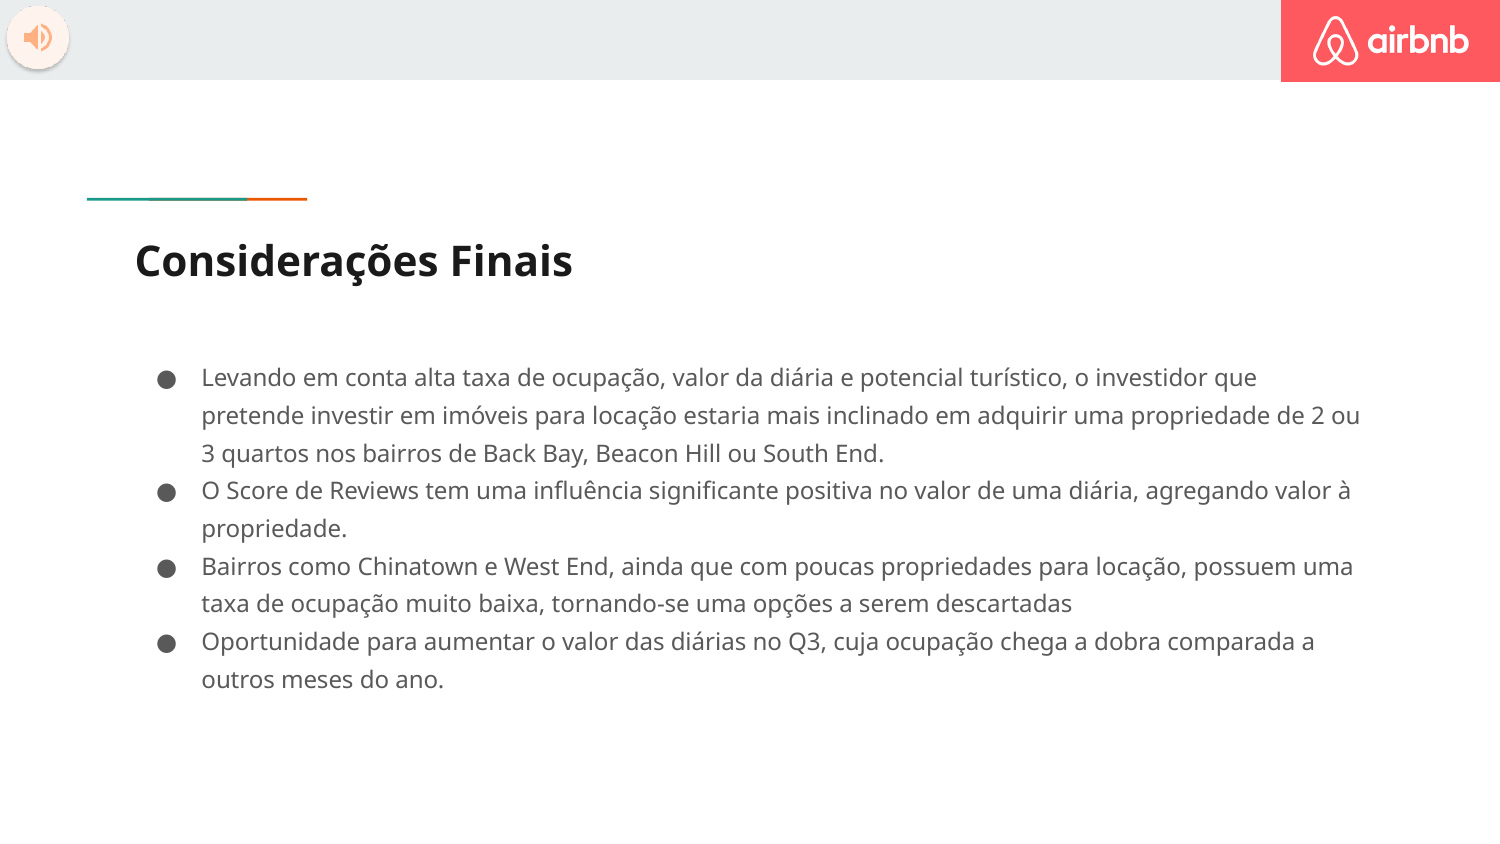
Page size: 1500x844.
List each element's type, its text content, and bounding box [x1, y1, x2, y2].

title Considerações Finais [119, 216, 1381, 305]
picture [1281, 0, 1500, 82]
list Levando em conta alta taxa de ocupação, valor da diária e potencial turístico, o investidor que pretende investir em imóveis para locação estaria mais inclinado em adquirir uma propriedade de 2 ou 3 quartos nos bairros de Back Bay, Beacon Hill ou South End. O Score de Reviews tem uma influência significante positiva no valor de uma diária, agregando valor à propriedade. Bairros como Chinatown e West End, ainda que com poucas propriedades para locação, possuem uma taxa de ocupação muito baixa, tornando-se uma opções a serem descartadas Oportunidade para aumentar o valor das diárias no Q3, cuja ocupação chega a dobra comparada a outros meses do ano. [119, 341, 1381, 712]
picture [0, 0, 76, 76]
